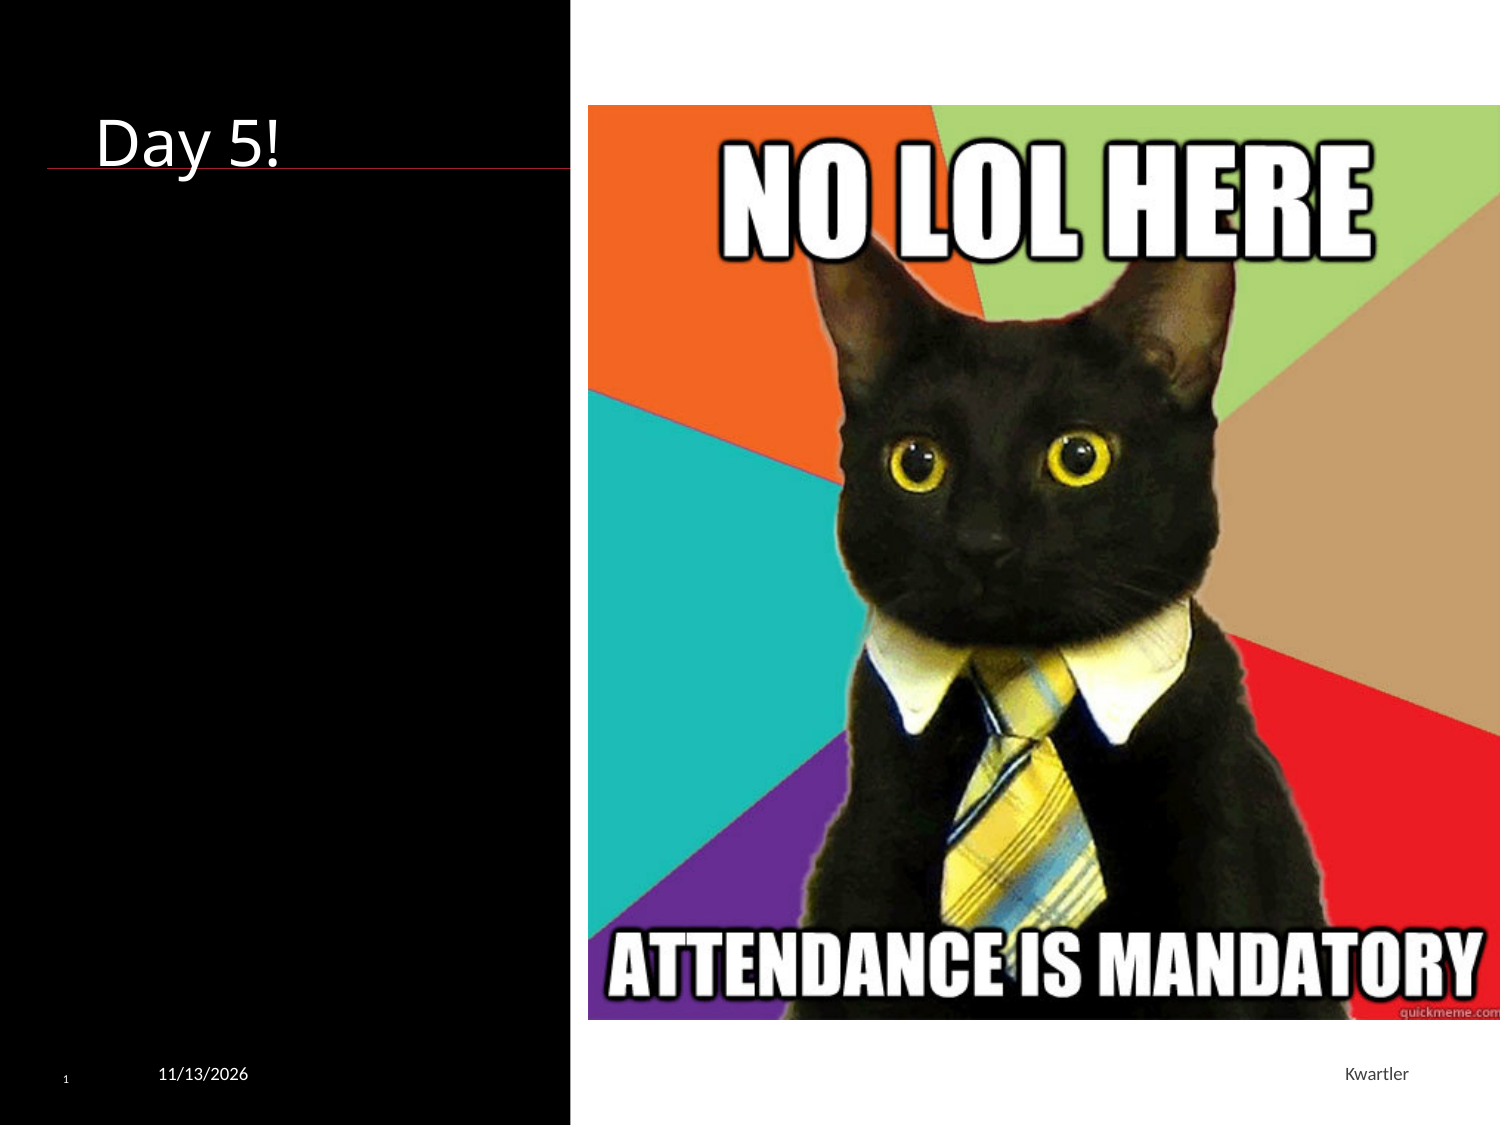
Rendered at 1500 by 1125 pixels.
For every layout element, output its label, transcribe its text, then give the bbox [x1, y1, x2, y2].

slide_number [142, 1042, 495, 1103]
title Day 5! [79, 103, 531, 379]
text_box [569, 0, 1500, 1125]
picture [570, 104, 1500, 1020]
footer Kwartler [609, 1042, 1425, 1103]
slide_number 1 [35, 1042, 120, 1103]
